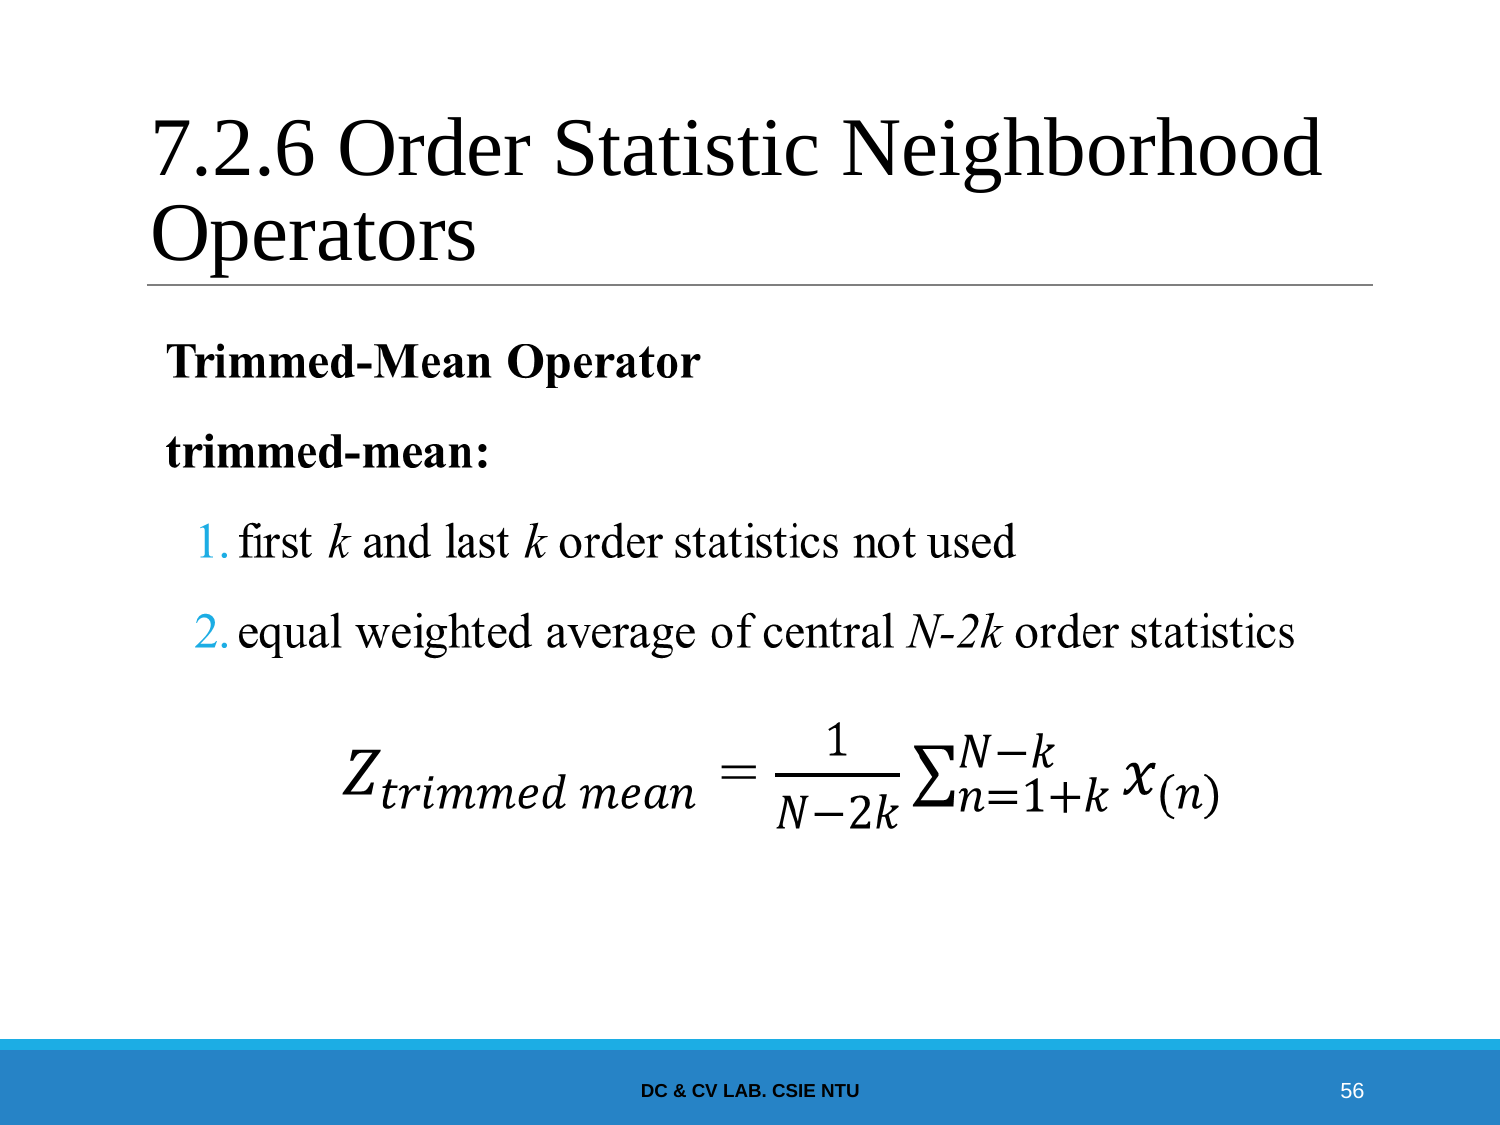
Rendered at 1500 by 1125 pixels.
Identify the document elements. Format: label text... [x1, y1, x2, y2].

list [135, 302, 1373, 963]
footer DC & CV LAB. CSIE NTU [453, 1059, 1047, 1120]
title 7.2.6 Order Statistic Neighborhood Operators [135, 47, 1373, 285]
slide_number ‹#› [1218, 1059, 1380, 1120]
